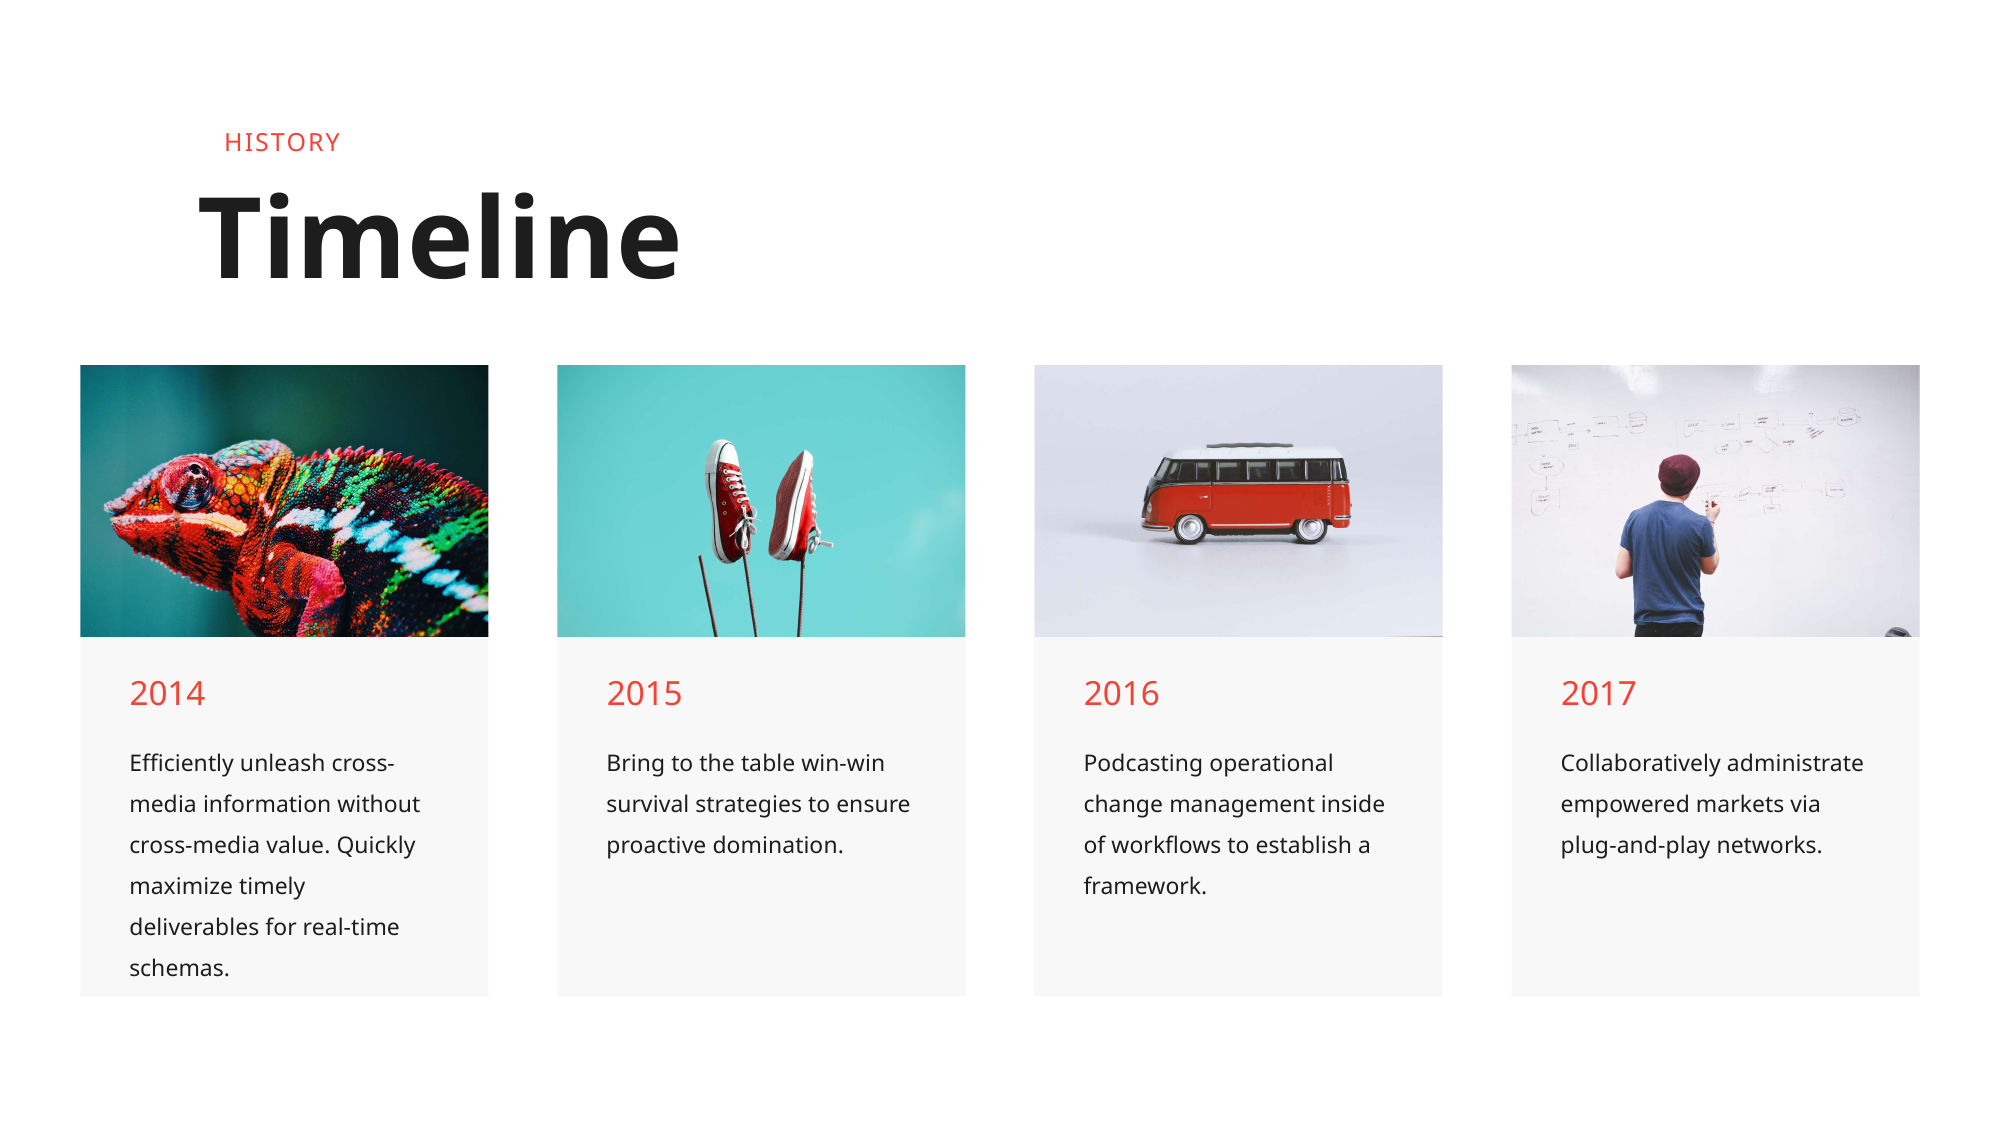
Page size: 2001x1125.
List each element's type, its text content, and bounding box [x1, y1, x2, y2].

picture [1511, 365, 1920, 637]
text_box Efficiently unleash cross-media information without cross-media value. Quickly maximize timely deliverables for real-time schemas. [129, 734, 440, 982]
text_box Bring to the table win-win survival strategies to ensure proactive domination. [606, 734, 917, 858]
picture [557, 365, 966, 637]
text_box 2016 [1083, 671, 1394, 712]
text_box Podcasting operational change management inside of workflows to establish a framework. [1083, 734, 1394, 900]
text_box [79, 364, 489, 997]
text_box 2015 [606, 671, 917, 712]
picture [80, 365, 489, 637]
text_box [1033, 364, 1444, 997]
text_box 2017 [1560, 671, 1871, 712]
text_box Collaboratively administrate empowered markets via plug-and-play networks. [1560, 734, 1871, 858]
text_box [556, 364, 966, 997]
text_box 2014 [129, 671, 440, 712]
text_box [1511, 364, 1921, 997]
text_box Timeline [197, 192, 683, 301]
text_box HISTORY [224, 132, 349, 157]
picture [1034, 365, 1443, 637]
